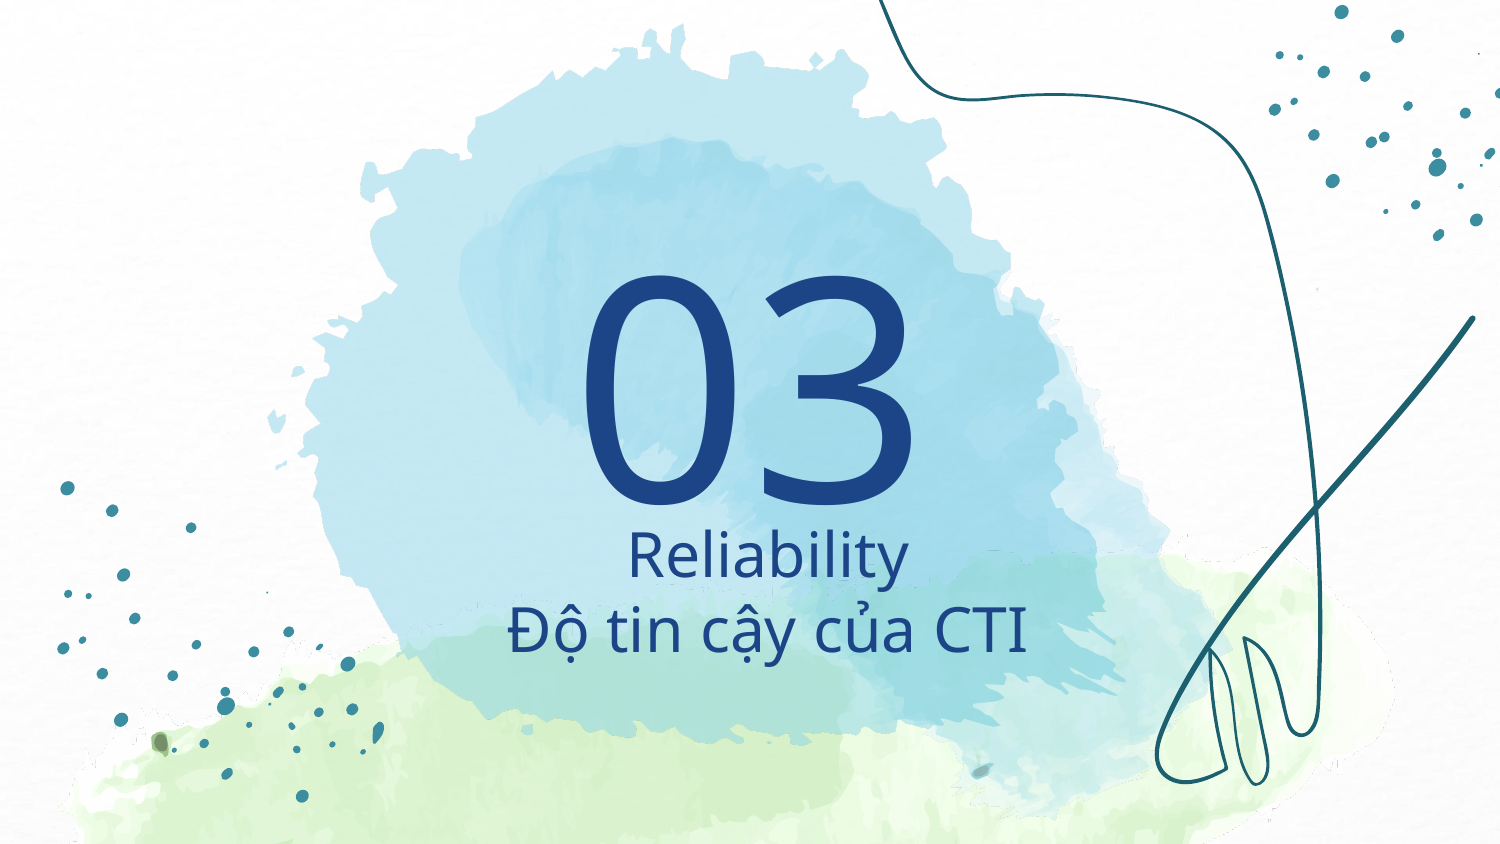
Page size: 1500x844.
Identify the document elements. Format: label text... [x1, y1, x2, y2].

title Reliability Độ tin cậy của CTI [452, 525, 1084, 656]
picture [0, 0, 1500, 844]
picture [1211, 516, 1318, 783]
title 03 [434, 230, 1066, 526]
picture [1159, 653, 1224, 780]
